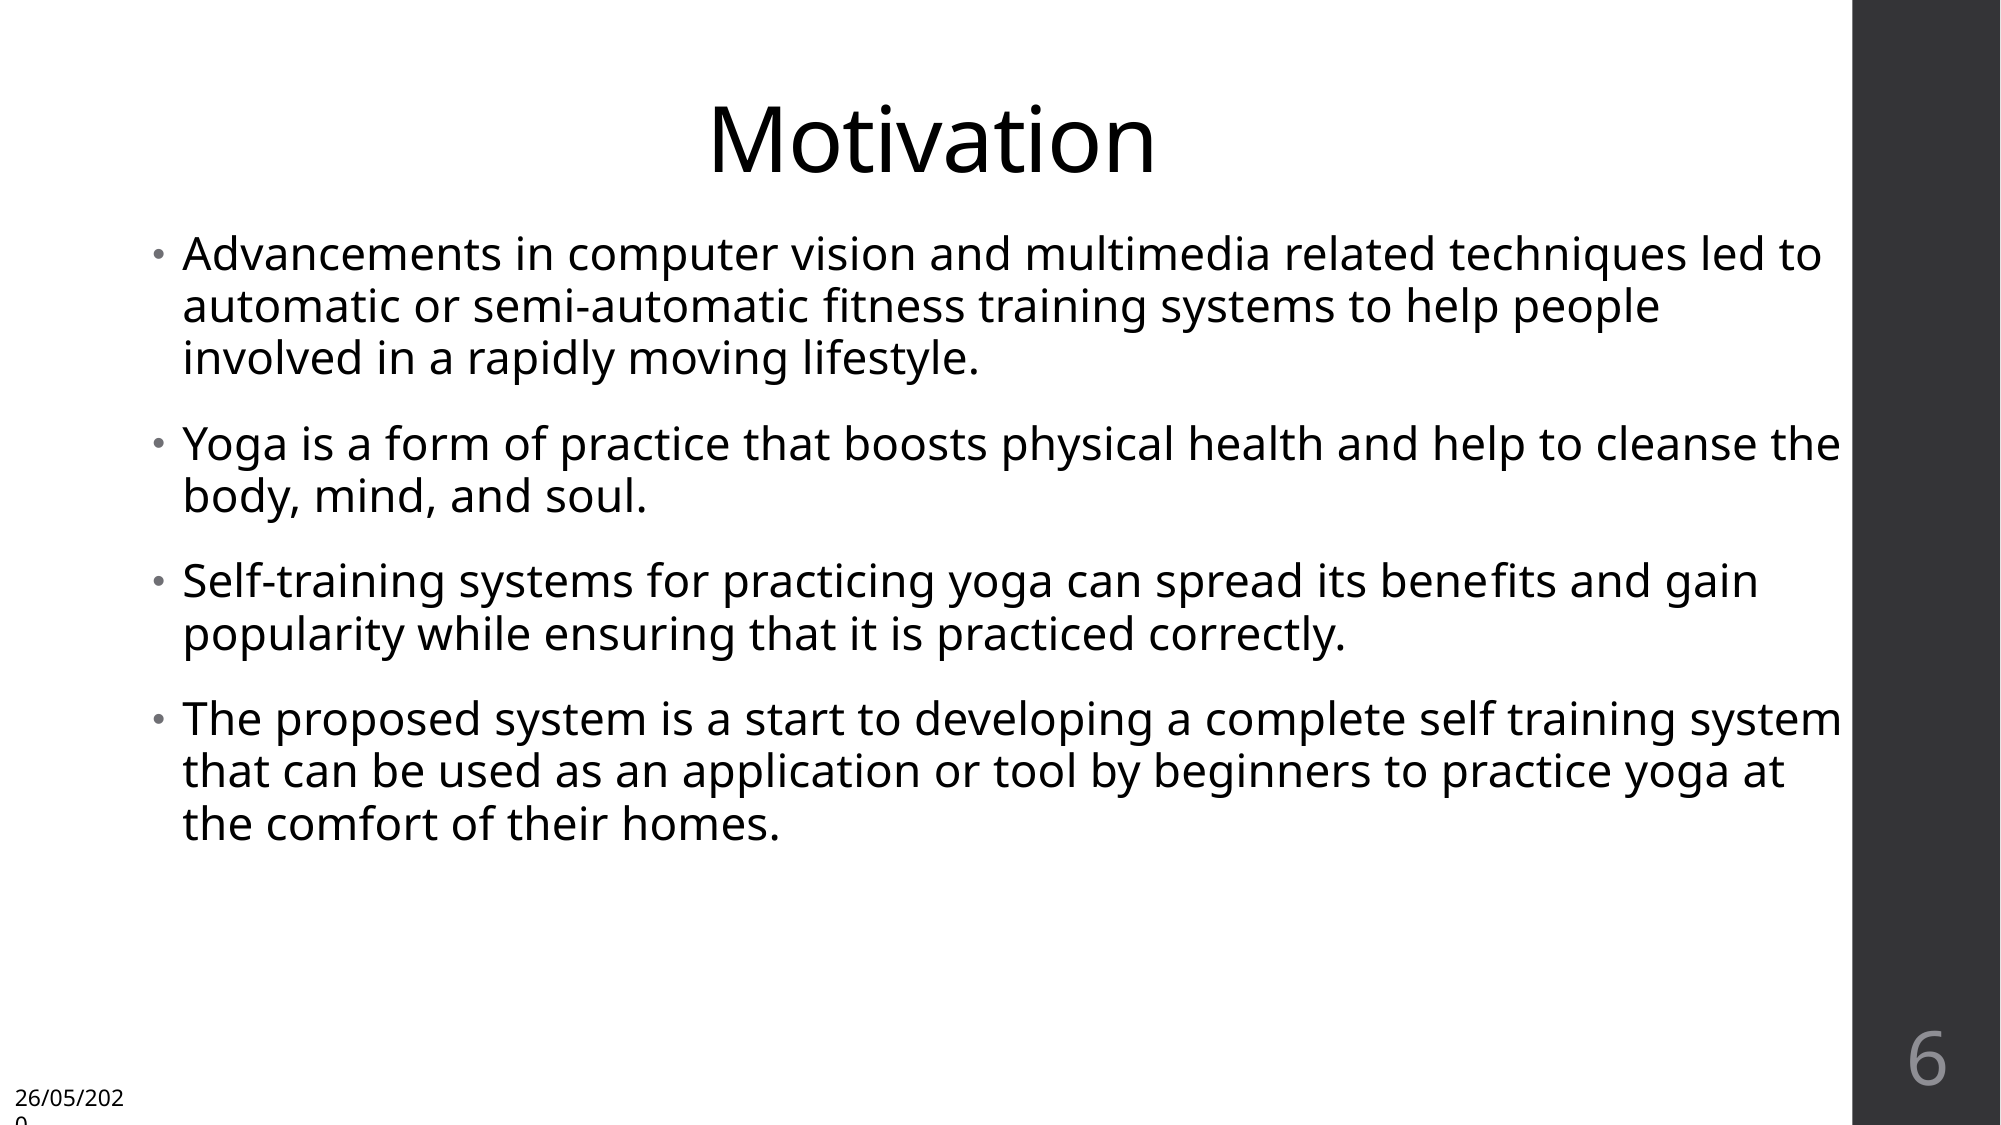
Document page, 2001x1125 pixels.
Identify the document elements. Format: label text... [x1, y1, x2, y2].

slide_number 6 [1852, 1012, 2000, 1110]
text_box 26/05/2020 [0, 1076, 150, 1125]
list Advancements in computer vision and multimedia related techniques led to automatic or semi-automatic ﬁtness training systems to help people involved in a rapidly moving lifestyle. Yoga is a form of practice that boosts physical health and help to cleanse the body, mind, and soul. Self-training systems for practicing yoga can spread its beneﬁts and gain popularity while ensuring that it is practiced correctly. The proposed system is a start to developing a complete self training system that can be used as an application or tool by beginners to practice yoga at the comfort of their homes. [137, 221, 1863, 1014]
title Motivation [137, 59, 1728, 200]
